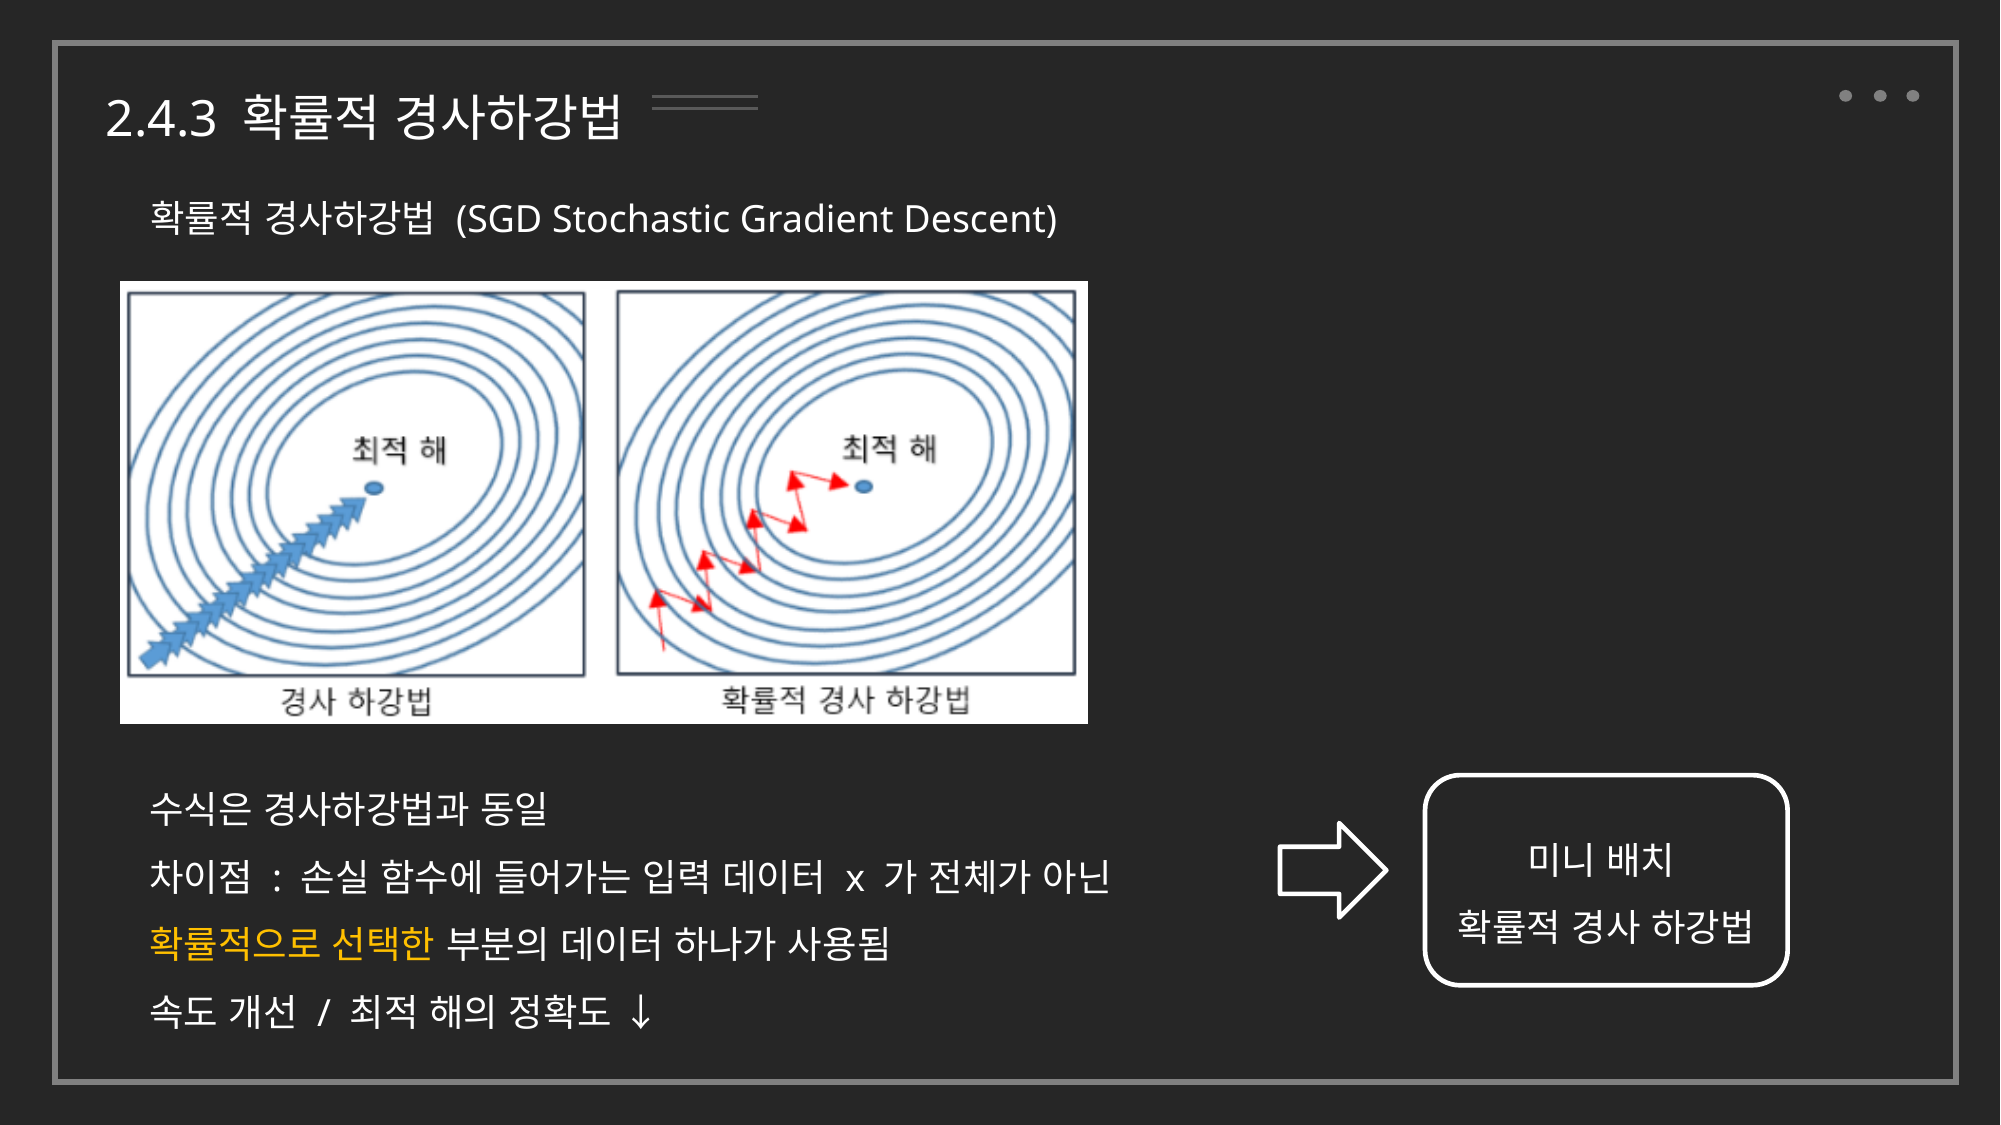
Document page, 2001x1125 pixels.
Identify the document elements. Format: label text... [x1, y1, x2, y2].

text_box 미니 배치 확률적 경사 하강법 [1443, 806, 1770, 957]
text_box [1422, 773, 1790, 988]
text_box 확률적 경사하강법 (SGD Stochastic Gradient Descent) [135, 164, 1073, 247]
picture [119, 281, 1088, 724]
text_box 수식은 경사하강법과 동일 차이점 : 손실 함수에 들어가는 입력 데이터 x 가 전체가 아닌 확률적으로 선택한 부분의 데이터 하나가 사용됨 속도 개선 / 최적 해의 정확도 ↓ [134, 756, 1138, 1042]
text_box [53, 41, 1958, 1084]
text_box 2.4.3 확률적 경사하강법 [90, 48, 776, 154]
text_box [1277, 821, 1389, 920]
